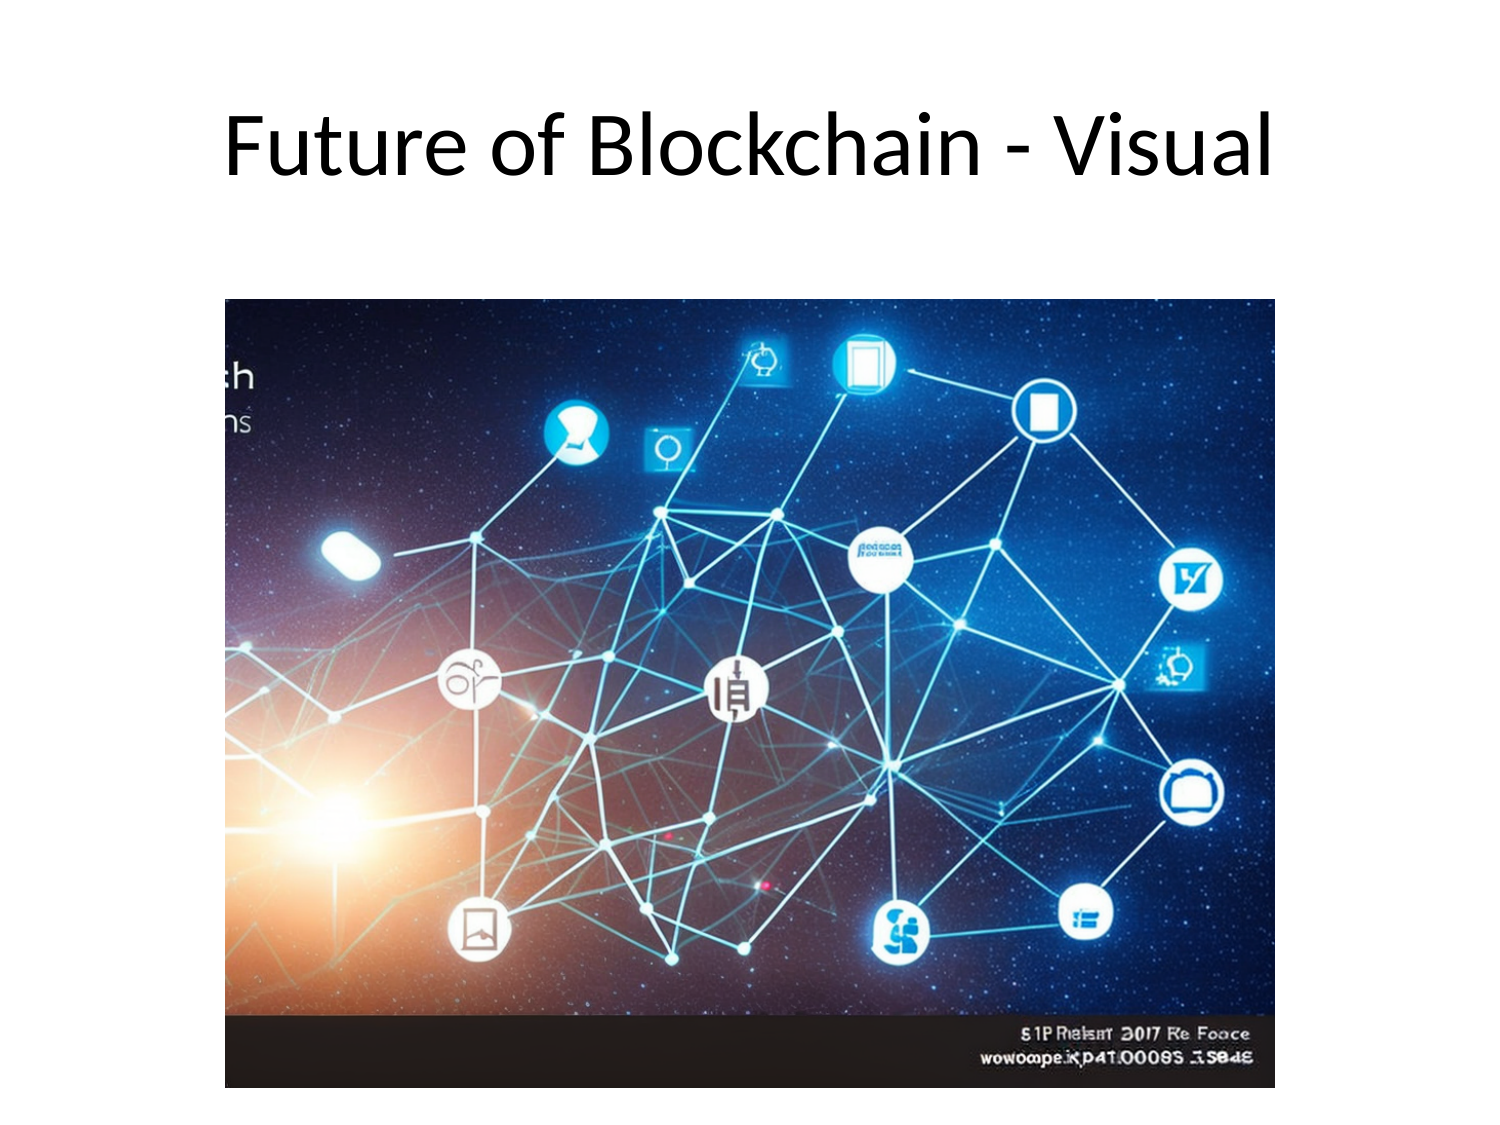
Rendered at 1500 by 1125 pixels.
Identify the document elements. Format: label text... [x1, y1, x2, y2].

title Future of Blockchain - Visual [75, 45, 1425, 233]
picture [224, 299, 1276, 1088]
